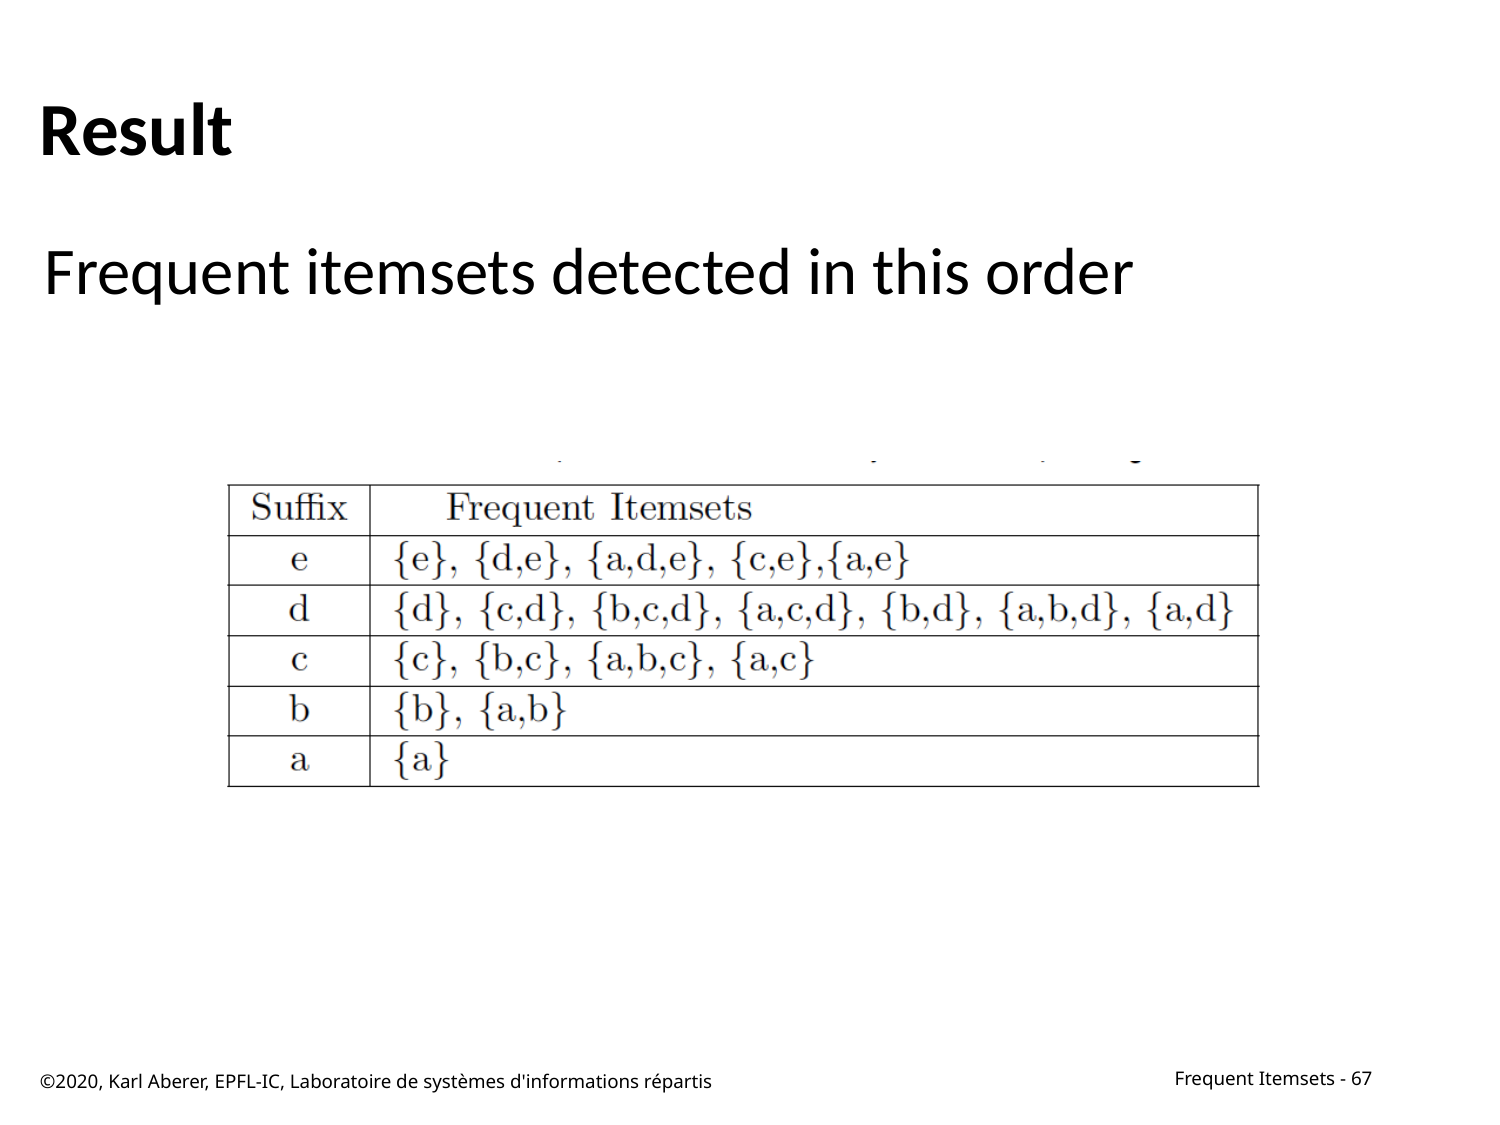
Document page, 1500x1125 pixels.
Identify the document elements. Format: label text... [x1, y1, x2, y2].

picture [170, 461, 1288, 813]
title Result [24, 49, 1388, 201]
footer ©2020, Karl Aberer, EPFL-IC, Laboratoire de systèmes d'informations répartis [24, 1062, 988, 1101]
list Frequent itemsets detected in this order [29, 219, 1393, 1046]
